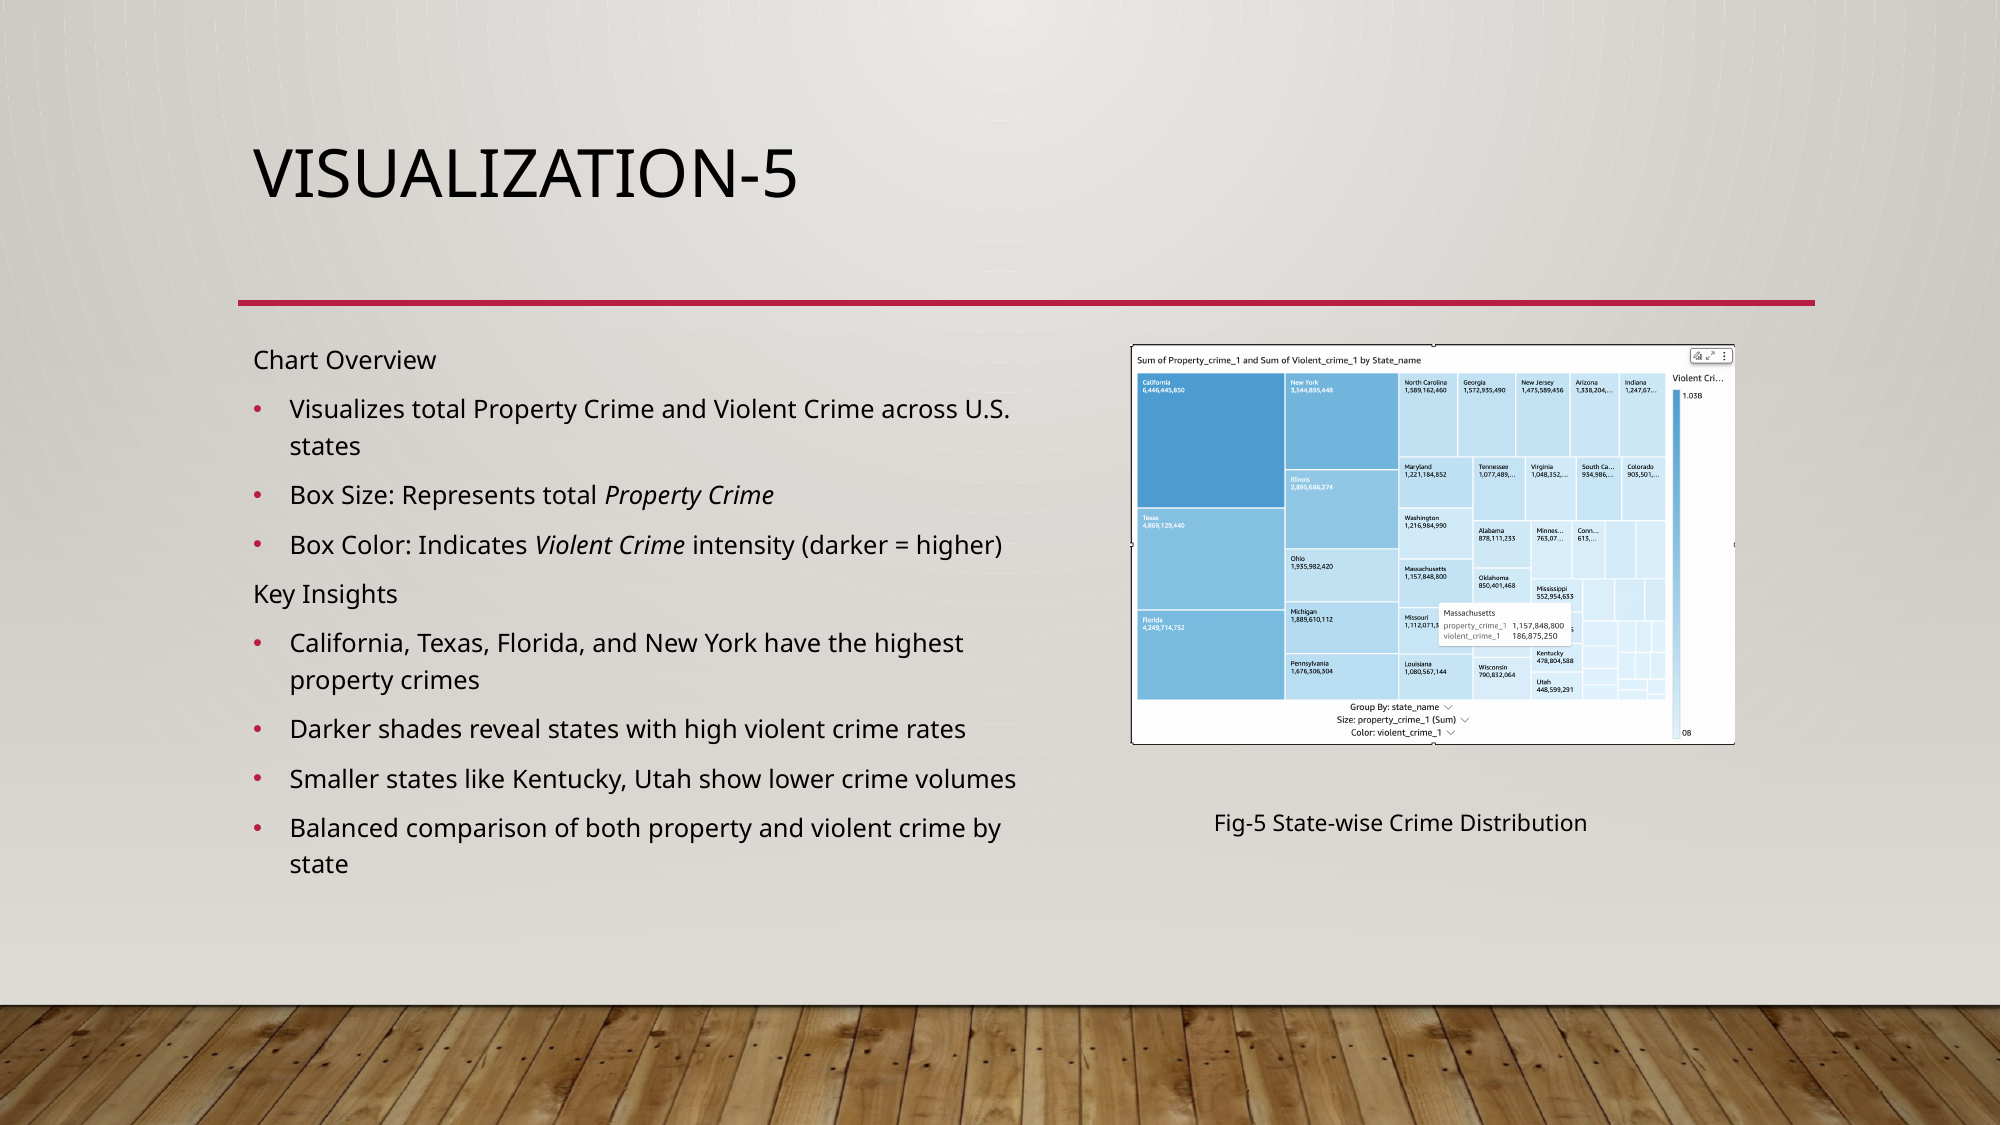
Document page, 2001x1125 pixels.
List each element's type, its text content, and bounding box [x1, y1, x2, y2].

picture [1130, 343, 1735, 745]
list Chart Overview Visualizes total Property Crime and Violent Crime across U.S. states Box Size: Represents total Property Crime Box Color: Indicates Violent Crime intensity (darker = higher) Key Insights California, Texas, Florida, and New York have the highest property crimes Darker shades reveal states with high violent crime rates Smaller states like Kentucky, Utah show lower crime volumes Balanced comparison of both property and violent crime by state [238, 330, 1062, 897]
picture [0, 1005, 2000, 1125]
text_box Fig-5 State-wise Crime Distribution [1198, 800, 1604, 843]
title Visualization-5 [238, 131, 1814, 229]
